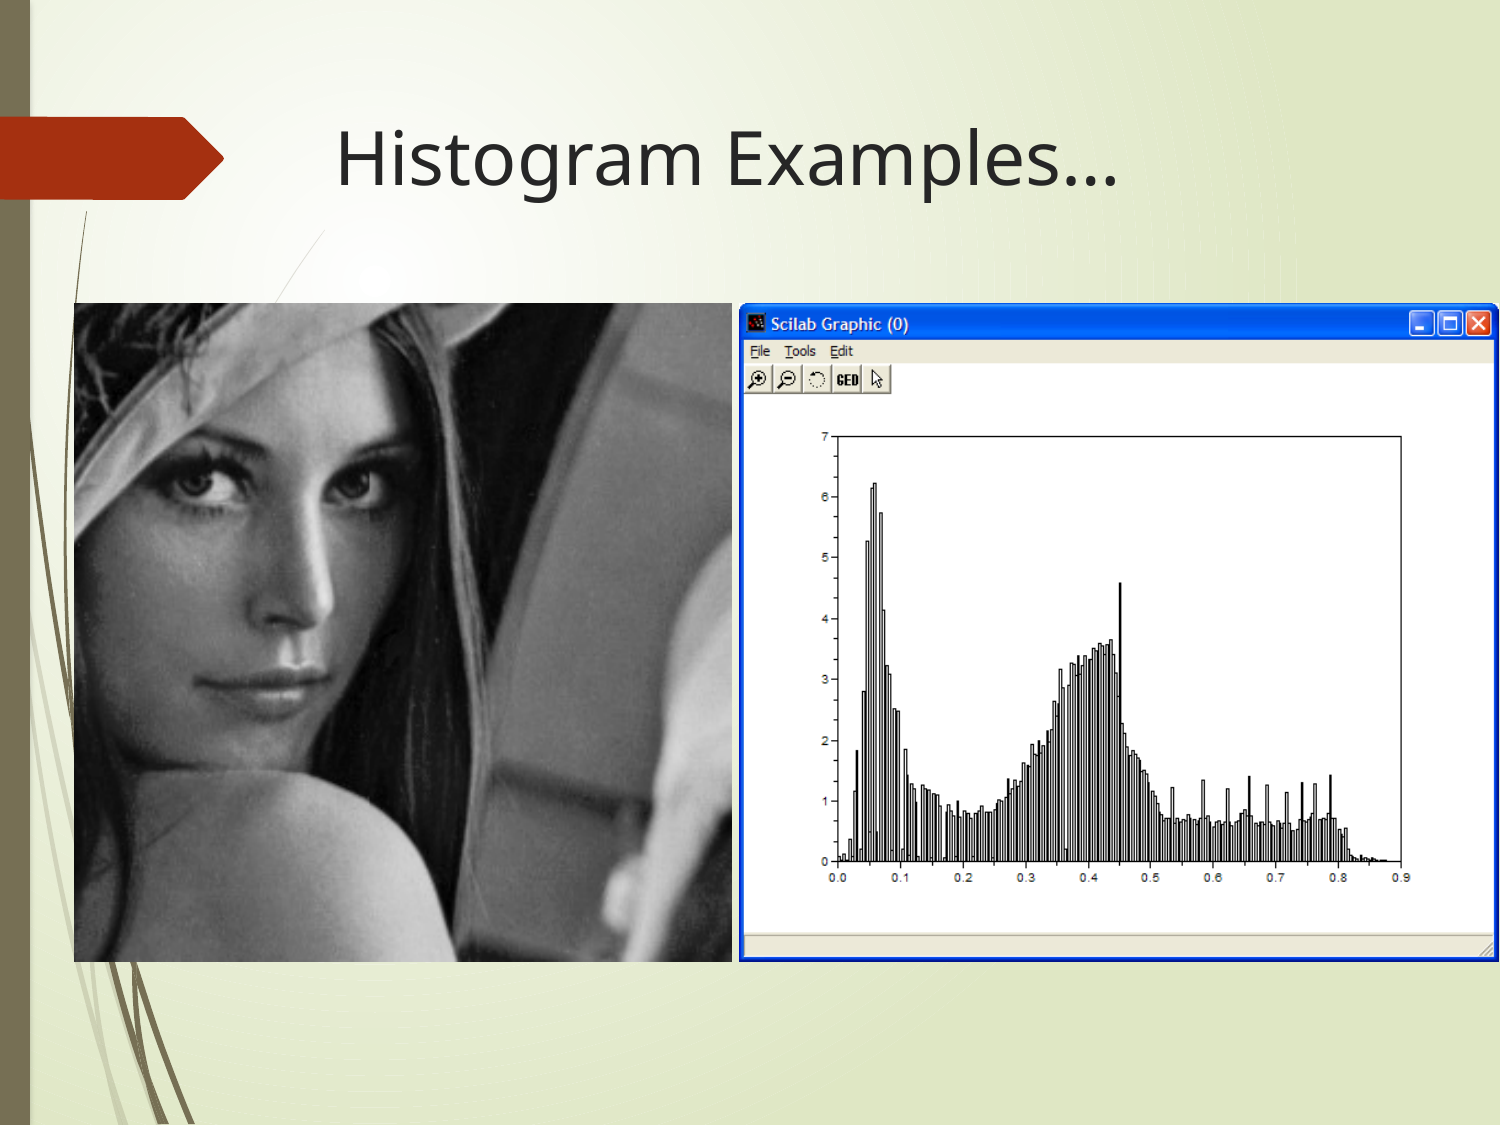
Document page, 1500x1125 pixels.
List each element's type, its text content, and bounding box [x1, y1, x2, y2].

title Histogram Examples… [319, 102, 1400, 305]
picture [74, 303, 733, 962]
picture [739, 303, 1500, 962]
